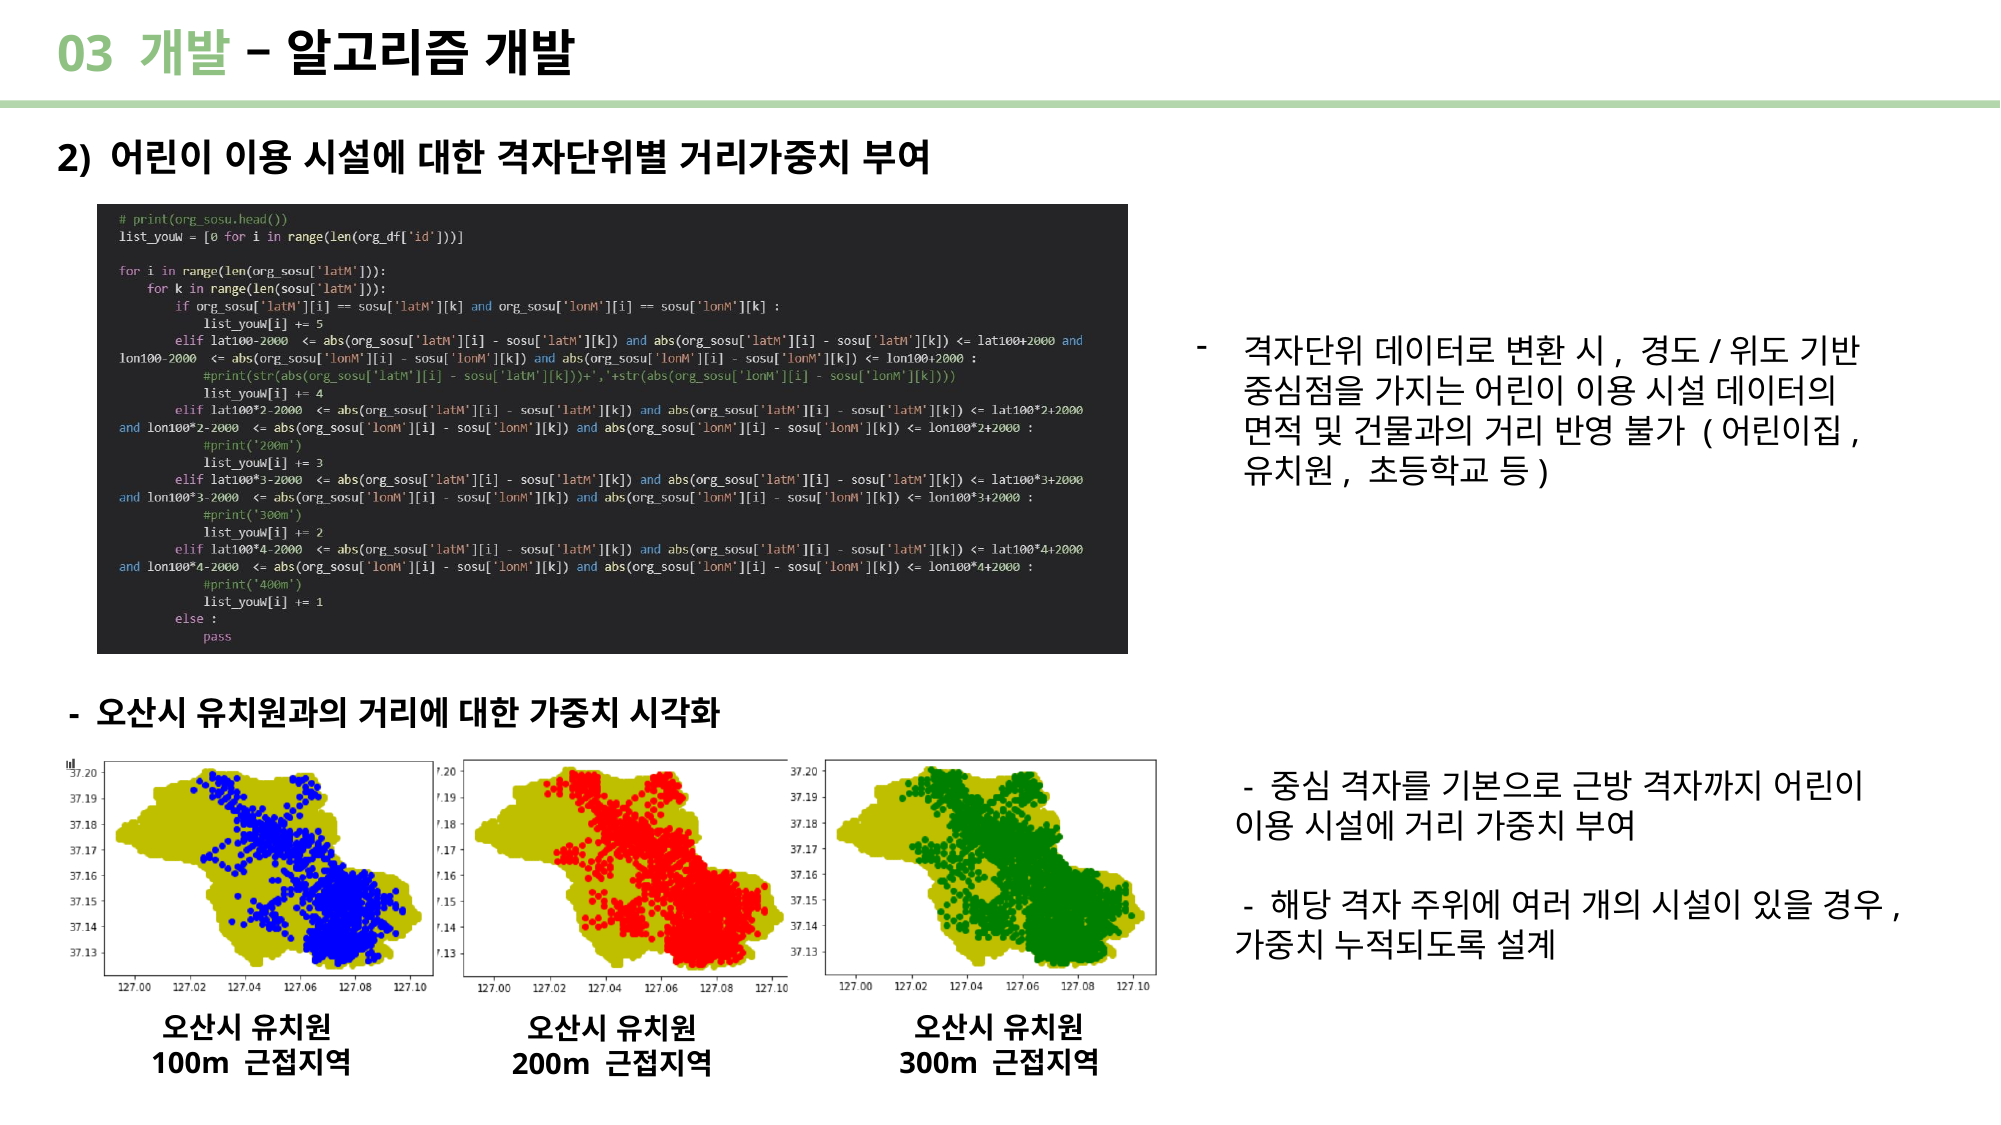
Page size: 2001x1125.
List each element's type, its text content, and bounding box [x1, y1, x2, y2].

text_box 오산시 유치원 100m 근접지역 [105, 1002, 399, 1087]
picture [97, 204, 1128, 654]
text_box - 중심 격자를 기본으로 근방 격자까지 어린이 이용 시설에 거리 가중치 부여 - 해당 격자 주위에 여러 개의 시설이 있을 경우, 가중치 누적되도록 설계 [1219, 757, 1934, 972]
text_box 2) 어린이 이용 시설에 대한 격자단위별 거리가중치 부여 [42, 126, 1026, 186]
picture [66, 757, 1159, 1001]
text_box 오산시 유치원 200m 근접지역 [466, 1003, 759, 1088]
text_box 03 개발 – 알고리즘 개발 [42, 14, 632, 89]
text_box [0, 99, 2000, 109]
text_box 격자단위 데이터로 변환 시, 경도/위도 기반 중심점을 가지는 어린이 이용 시설 데이터의 면적 및 건물과의 거리 반영 불가 (어린이집, 유치원, 초등학교 등) [1181, 322, 1913, 498]
text_box 오산시 유치원 300m 근접지역 [853, 1002, 1147, 1087]
text_box - 오산시 유치원과의 거리에 대한 가중치 시각화 [54, 684, 818, 740]
